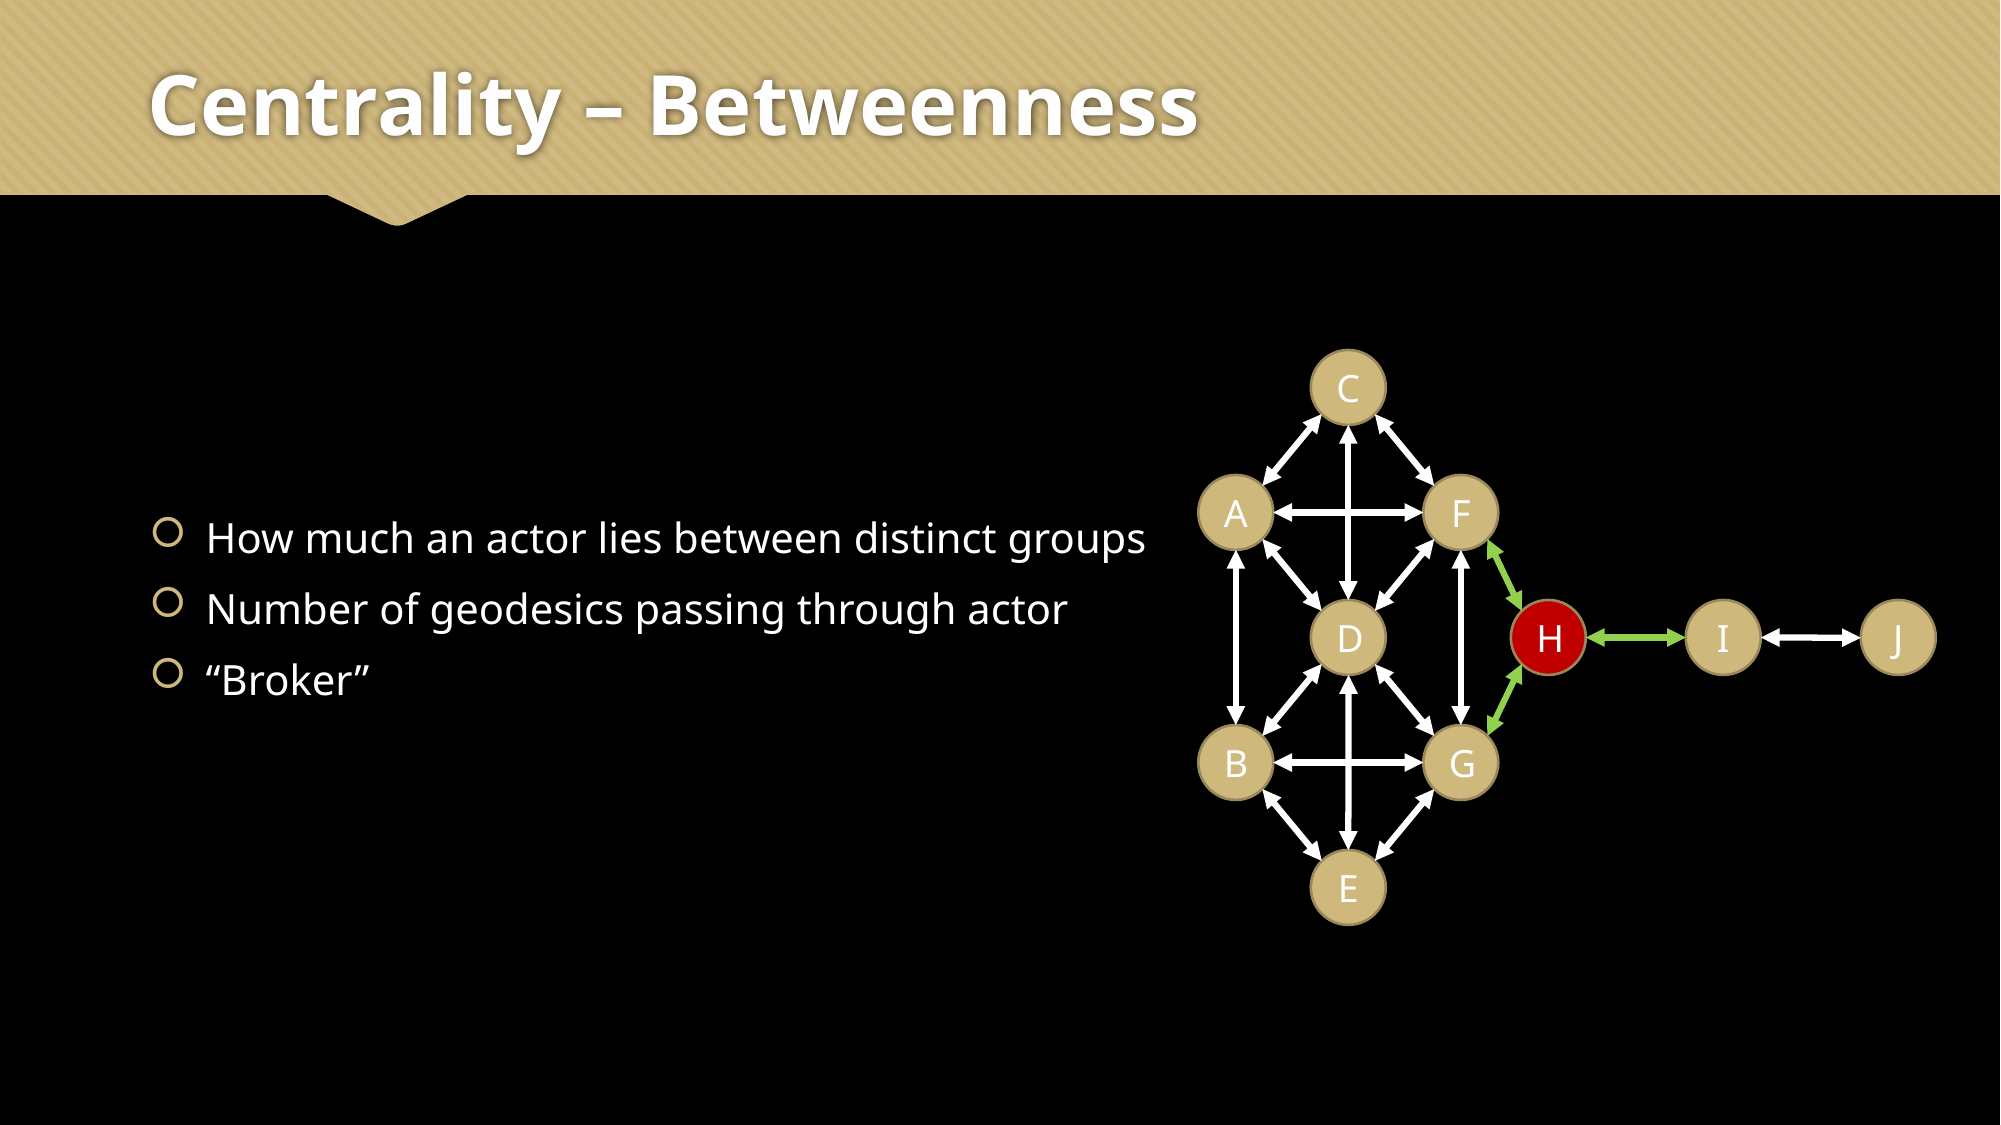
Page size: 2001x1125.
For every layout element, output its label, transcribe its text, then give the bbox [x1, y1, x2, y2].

list How much an actor lies between distinct groups Number of geodesics passing through actor “Broker” [134, 233, 1187, 983]
title Centrality – Betweenness [132, 0, 1868, 160]
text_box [1198, 349, 1936, 926]
